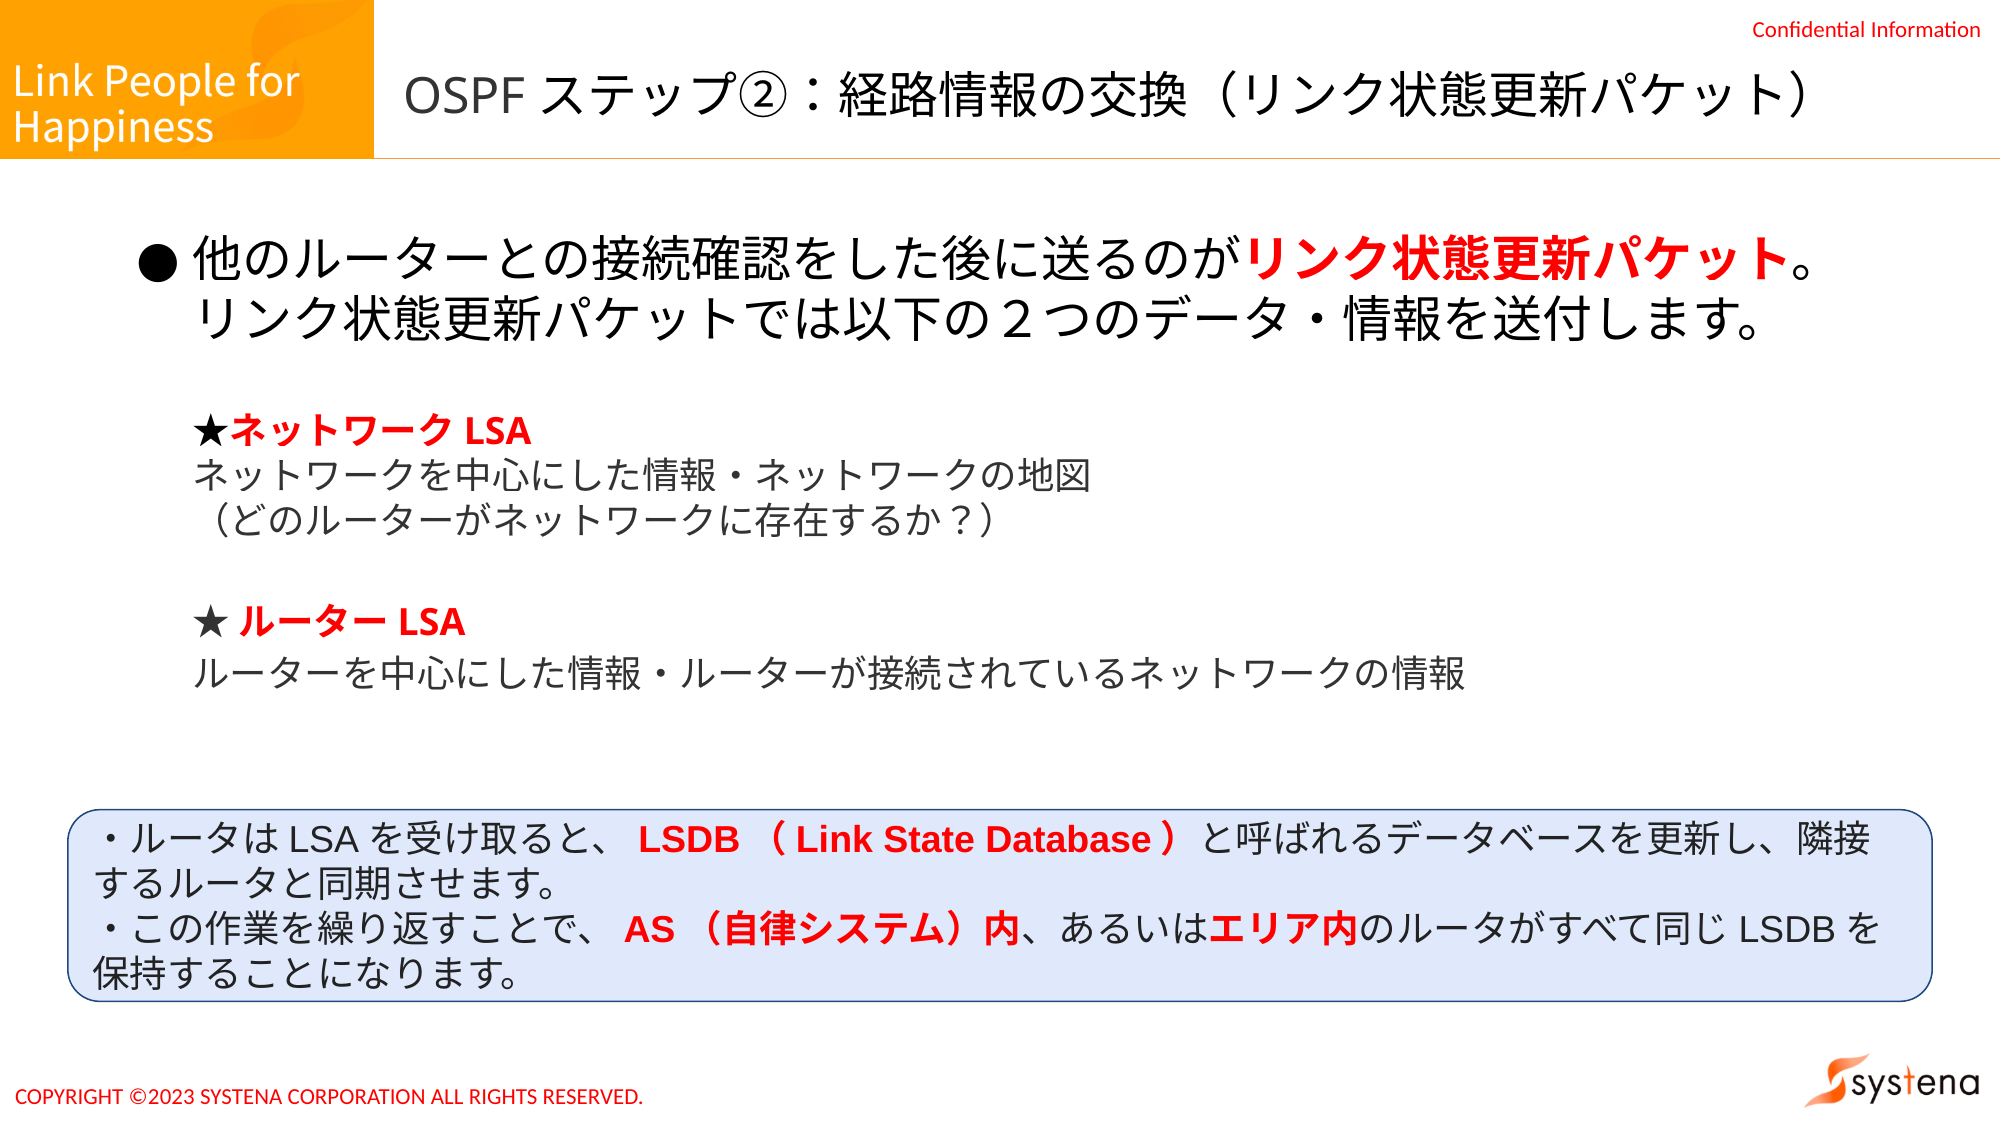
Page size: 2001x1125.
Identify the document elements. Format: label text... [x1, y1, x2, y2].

picture [0, 0, 374, 159]
picture [1804, 1049, 1981, 1108]
title OSPFステップ②：経路情報の交換（リンク状態更新パケット） [388, 28, 1916, 145]
list 他のルーターとの接続確認をした後に送るのがリンク状態更新パケット。リンク状態更新パケットでは以下の２つのデータ・情報を送付します。 ★ネットワークLSA ネットワークを中心にした情報・ネットワークの地図 （どのルーターがネットワークに存在するか？） ★ルーターLSA ルーターを中心にした情報・ルーターが接続されているネットワークの情報 [102, 219, 1903, 809]
text_box ・ルータはLSAを受け取ると、LSDB（Link State Database）と呼ばれるデータベースを更新し、隣接するルータと同期させます。 ・この作業を繰り返すことで、AS（自律システム）内、あるいはエリア内のルータがすべて同じLSDBを保持することになります。 [67, 809, 1933, 1002]
